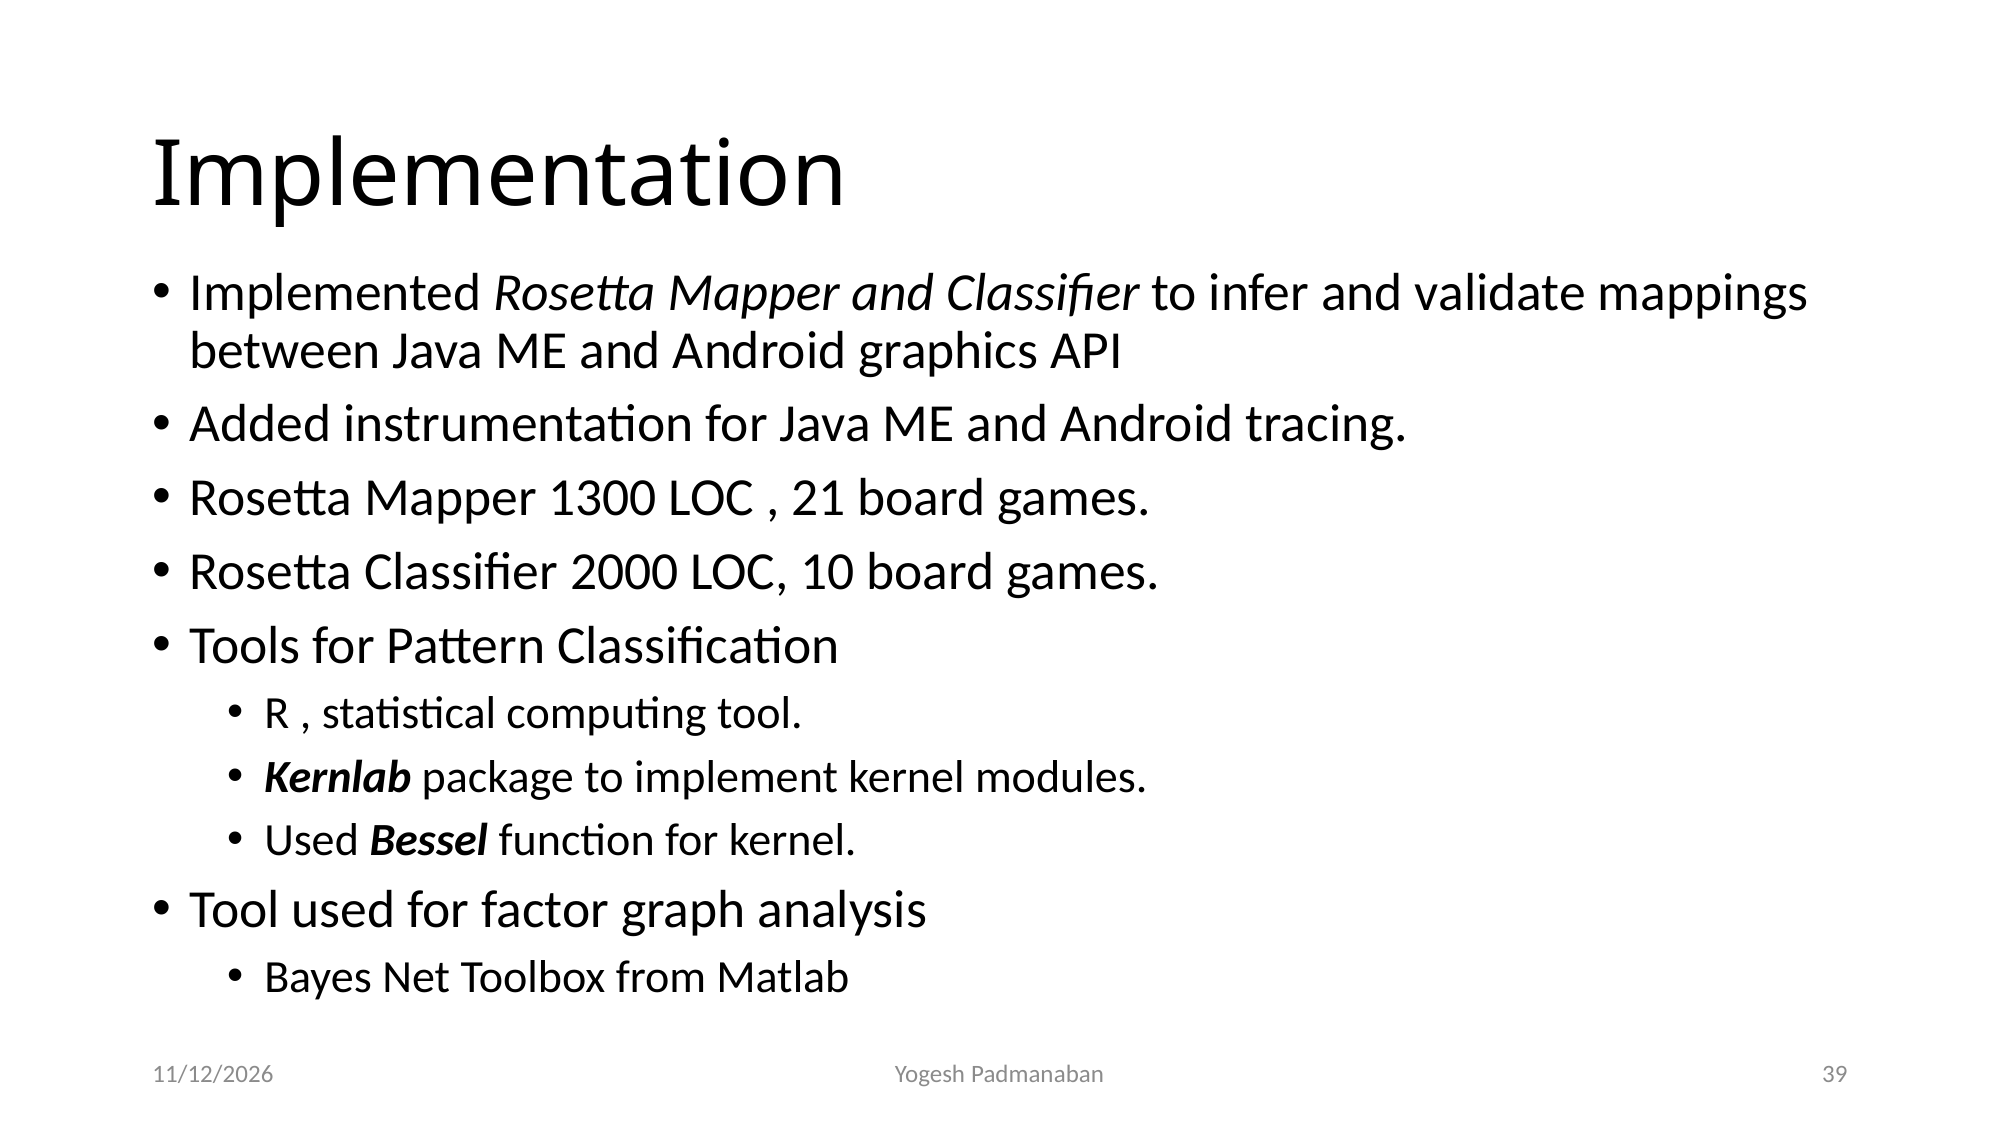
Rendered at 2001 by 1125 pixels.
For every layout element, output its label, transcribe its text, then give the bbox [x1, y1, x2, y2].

title Implementation [137, 59, 1863, 256]
footer Yogesh Padmanaban [762, 1042, 1238, 1103]
slide_number 39 [1325, 1042, 1863, 1103]
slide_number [137, 1042, 675, 1103]
list Implemented Rosetta Mapper and Classifier to infer and validate mappings between Java ME and Android graphics API Added instrumentation for Java ME and Android tracing. Rosetta Mapper 1300 LOC , 21 board games. Rosetta Classifier 2000 LOC, 10 board games. Tools for Pattern Classification R , statistical computing tool. Kernlab package to implement kernel modules. Used Bessel function for kernel. Tool used for factor graph analysis Bayes Net Toolbox from Matlab [137, 256, 1863, 1014]
